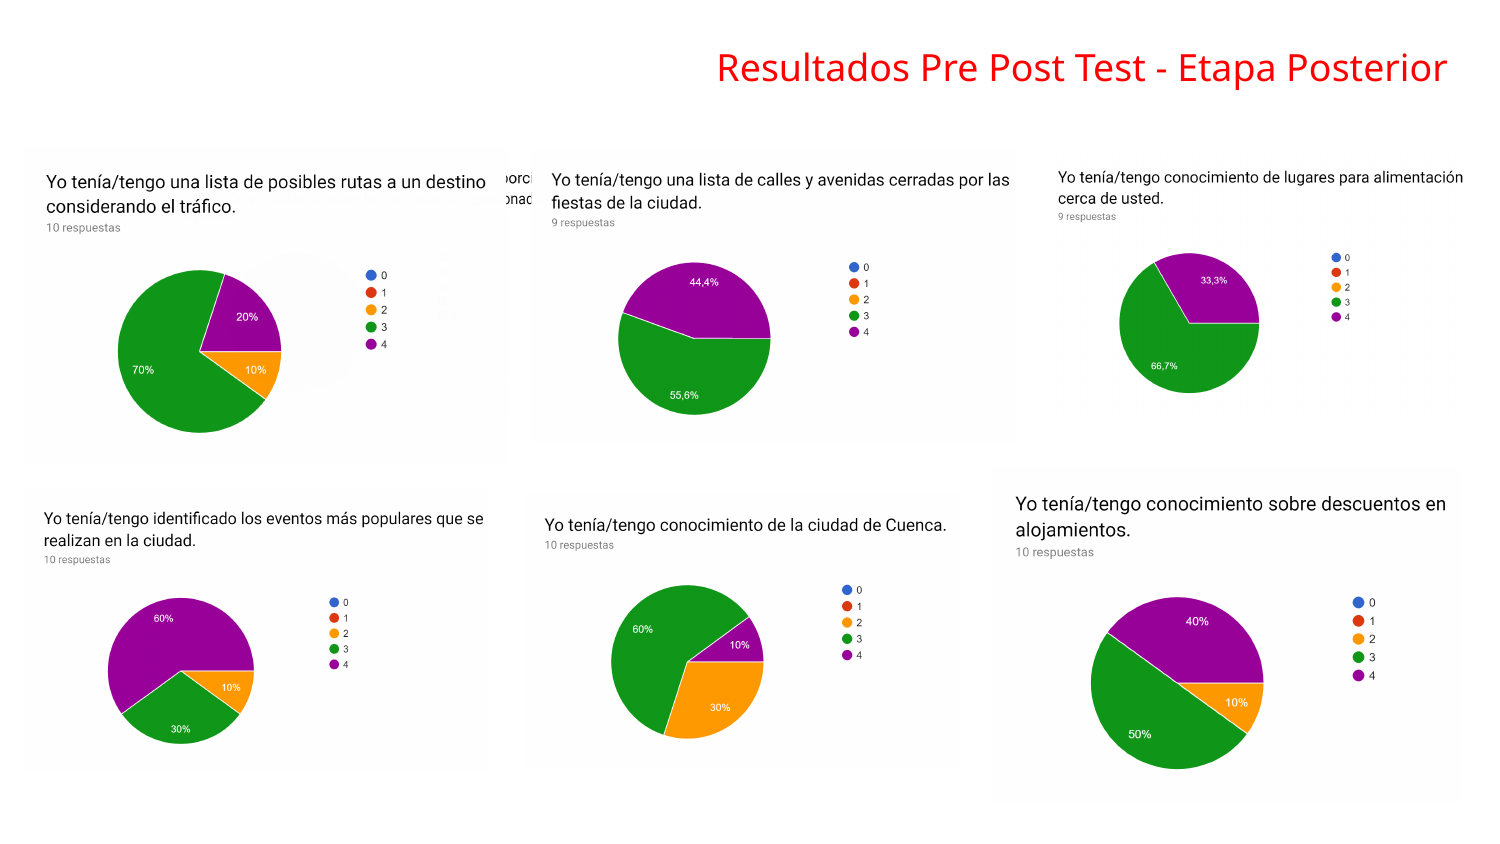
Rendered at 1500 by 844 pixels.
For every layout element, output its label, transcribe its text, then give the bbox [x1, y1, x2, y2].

picture [523, 493, 961, 768]
picture [24, 148, 1015, 465]
picture [991, 468, 1460, 802]
picture [24, 488, 493, 772]
title Resultados Pre Post Test - Etapa Posterior [65, 29, 1464, 124]
picture [1038, 148, 1476, 421]
